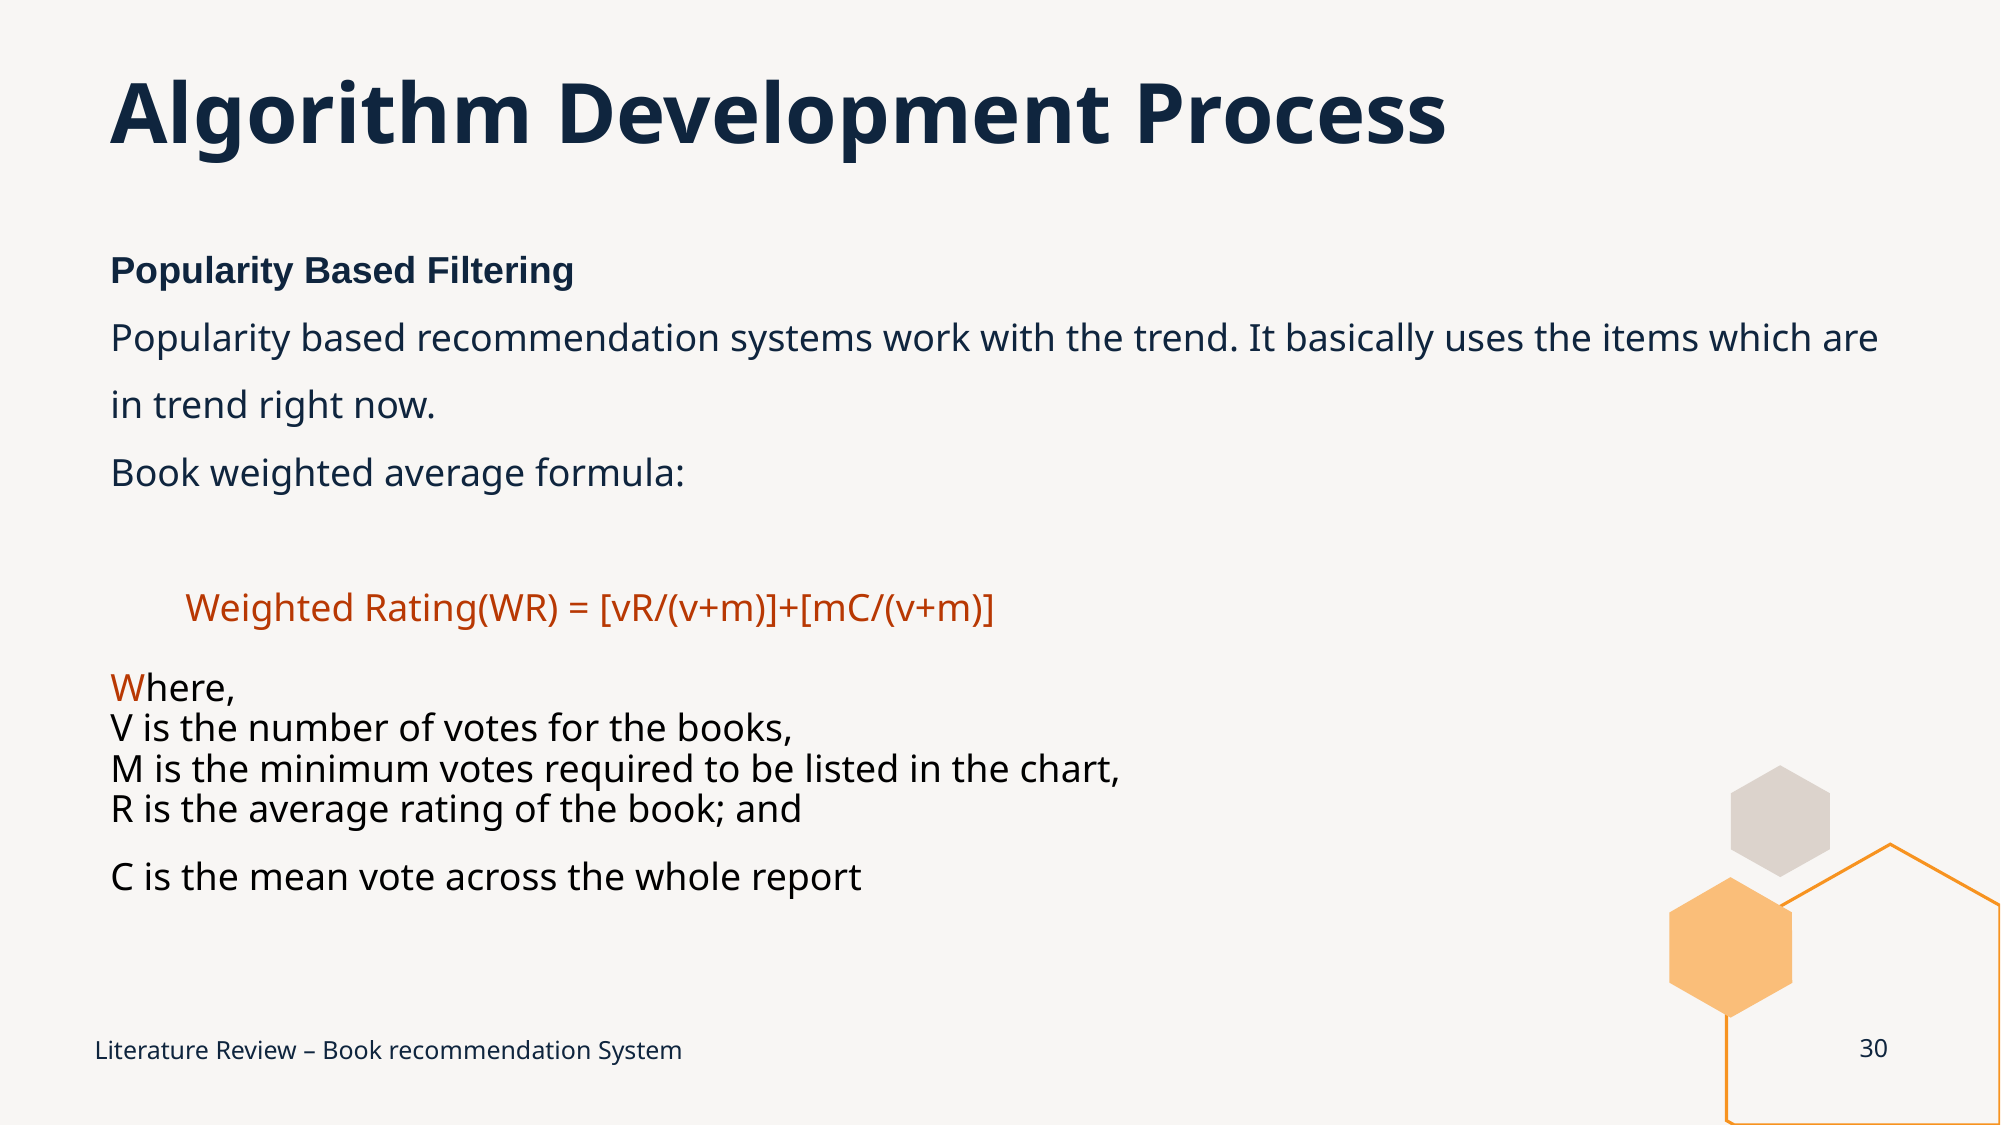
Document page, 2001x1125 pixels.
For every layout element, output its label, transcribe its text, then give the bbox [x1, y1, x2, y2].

slide_number 30 [1836, 1020, 1912, 1080]
text_box Popularity Based Filtering Popularity based recommendation systems work with the trend. It basically uses the items which are in trend right now. Book weighted average formula: Weighted Rating(WR) = [vR/(v+m)]+[mC/(v+m)] Where, V is the number of votes for the books, M is the minimum votes required to be listed in the chart, R is the average rating of the book; and C is the mean vote across the whole report [95, 216, 1912, 960]
title Algorithm Development Process [95, 64, 1760, 189]
footer Literature Review – Book recommendation System [79, 1020, 755, 1080]
